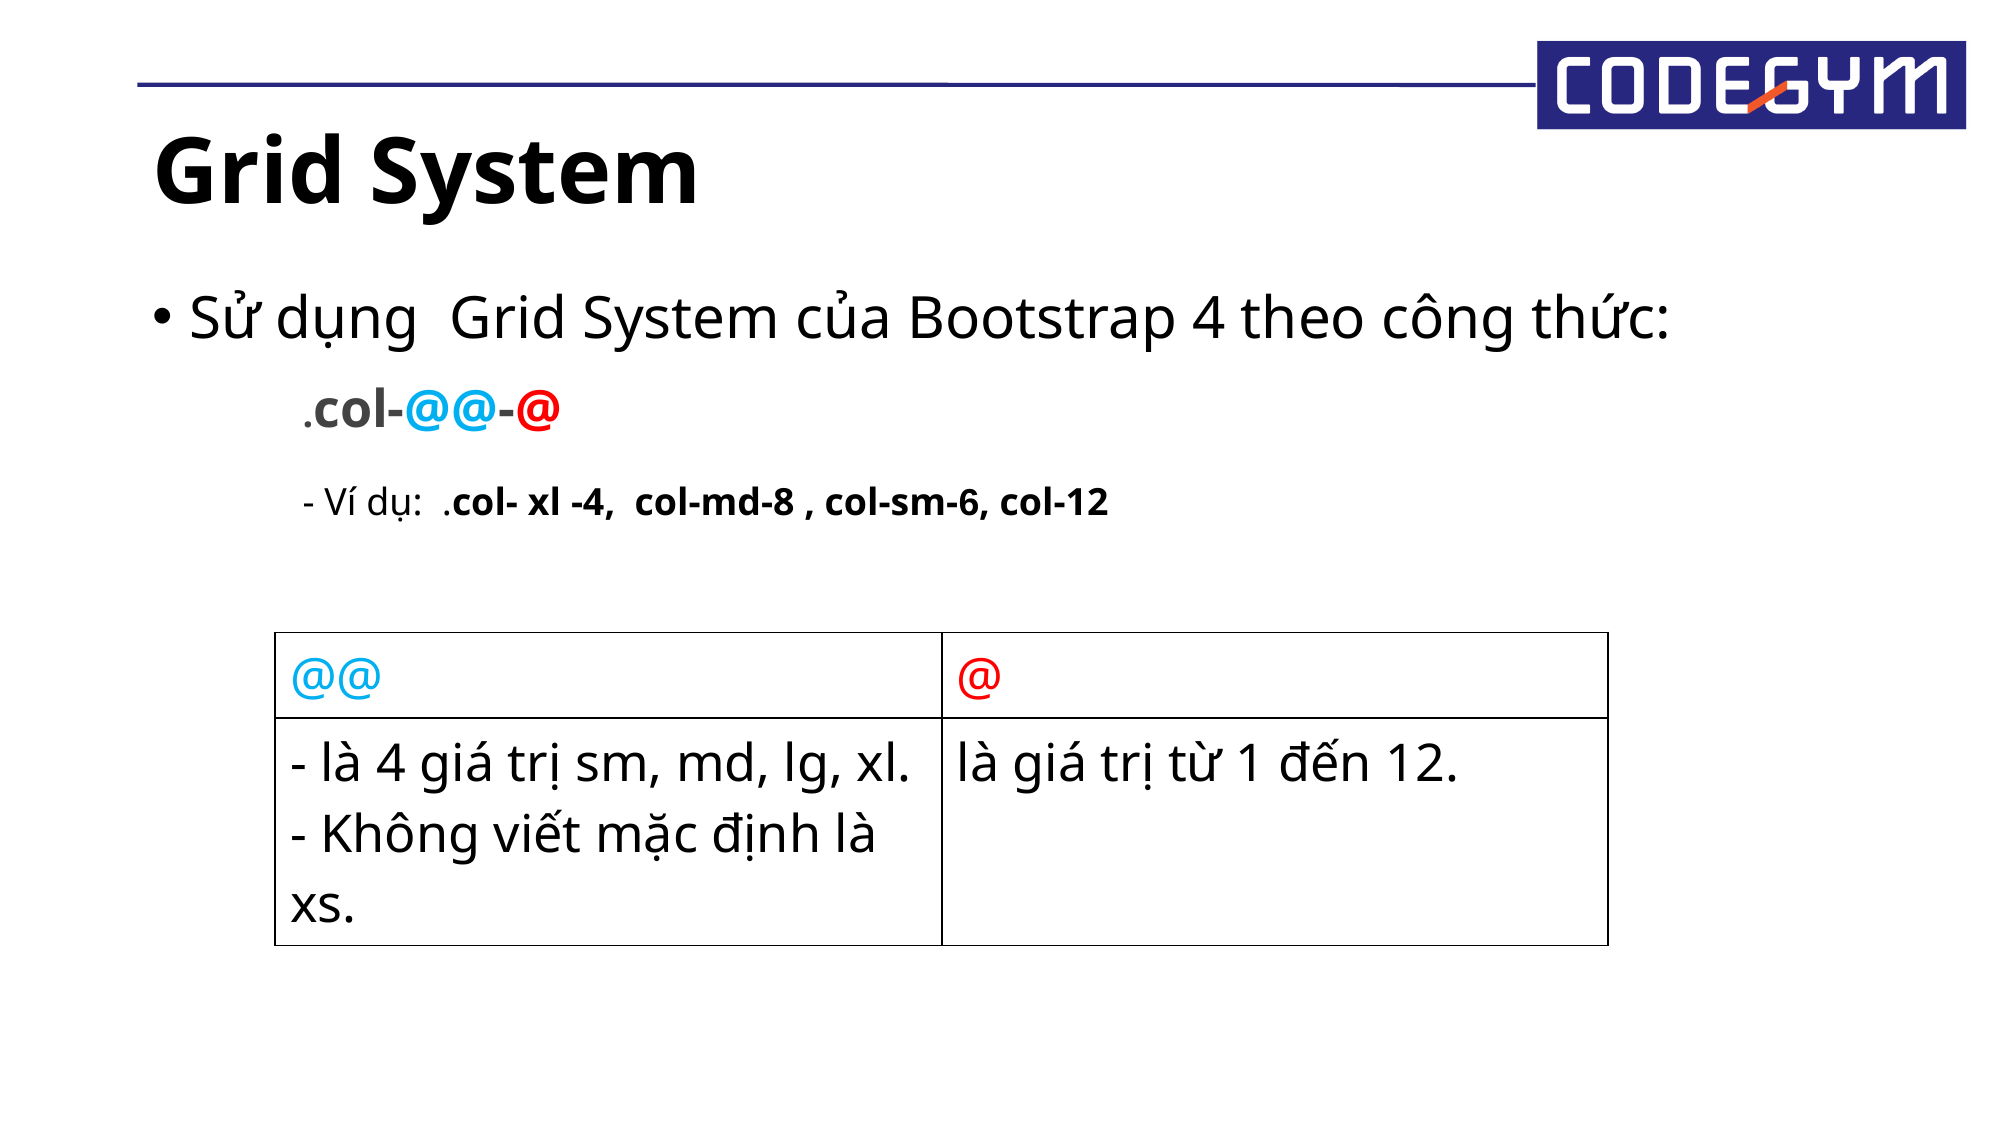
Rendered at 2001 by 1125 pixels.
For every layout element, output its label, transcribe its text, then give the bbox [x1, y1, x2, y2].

picture [1535, 37, 1970, 132]
text_box Sử dụng Grid System của Bootstrap 4 theo công thức: .col-@@-@ - Ví dụ: .col- xl -4, col-md-8 , col-sm-6, col-12 [137, 273, 1862, 996]
table_cell - là 4 giá trị sm, md, lg, xl. - Không viết mặc định là xs. [276, 719, 941, 945]
table_header @@ [276, 633, 941, 717]
text_box Grid System [137, 107, 1862, 241]
table_header @ [943, 633, 1607, 717]
table_cell là giá trị từ 1 đến 12. [943, 719, 1607, 945]
